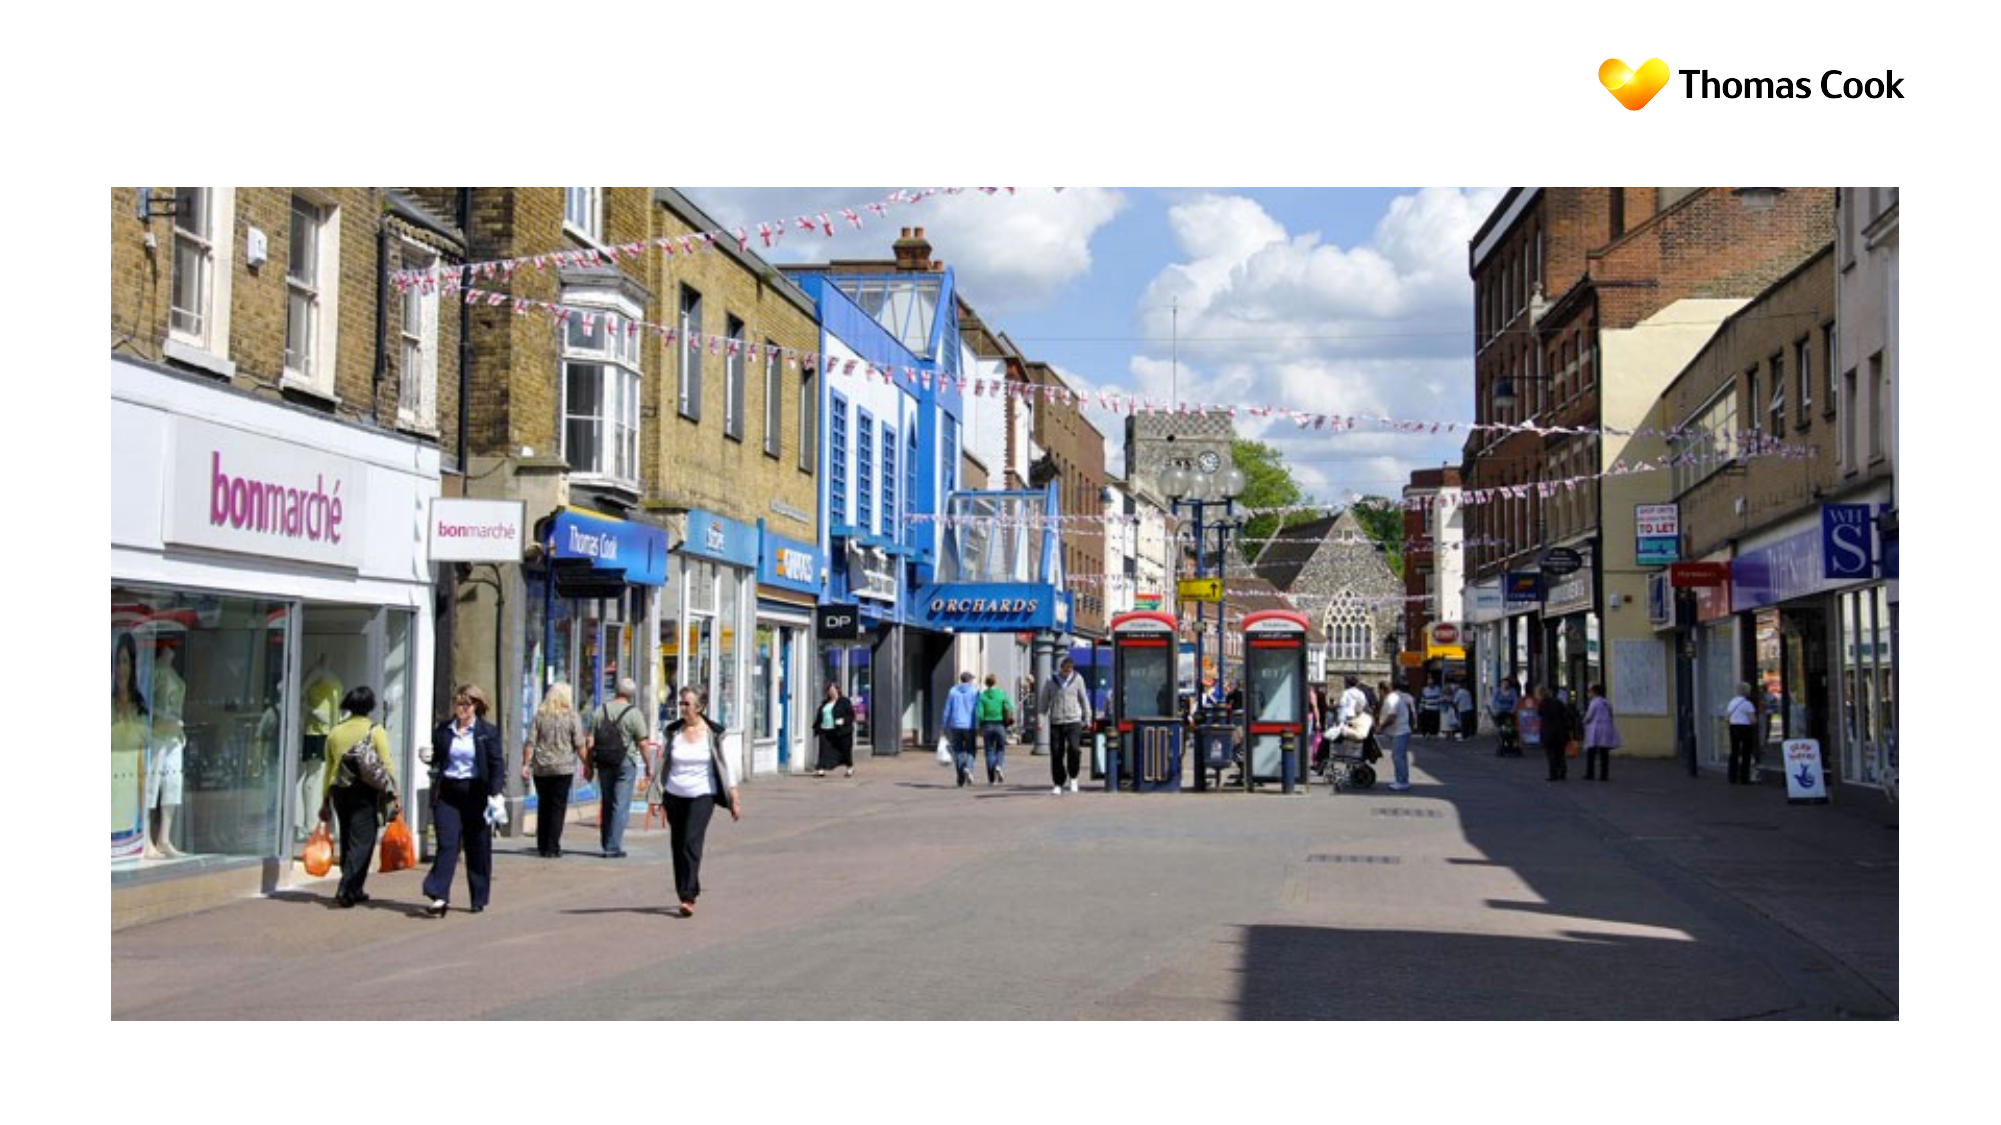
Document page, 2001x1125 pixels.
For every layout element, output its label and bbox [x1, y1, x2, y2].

picture [1572, 31, 1931, 137]
picture [110, 187, 1899, 1022]
